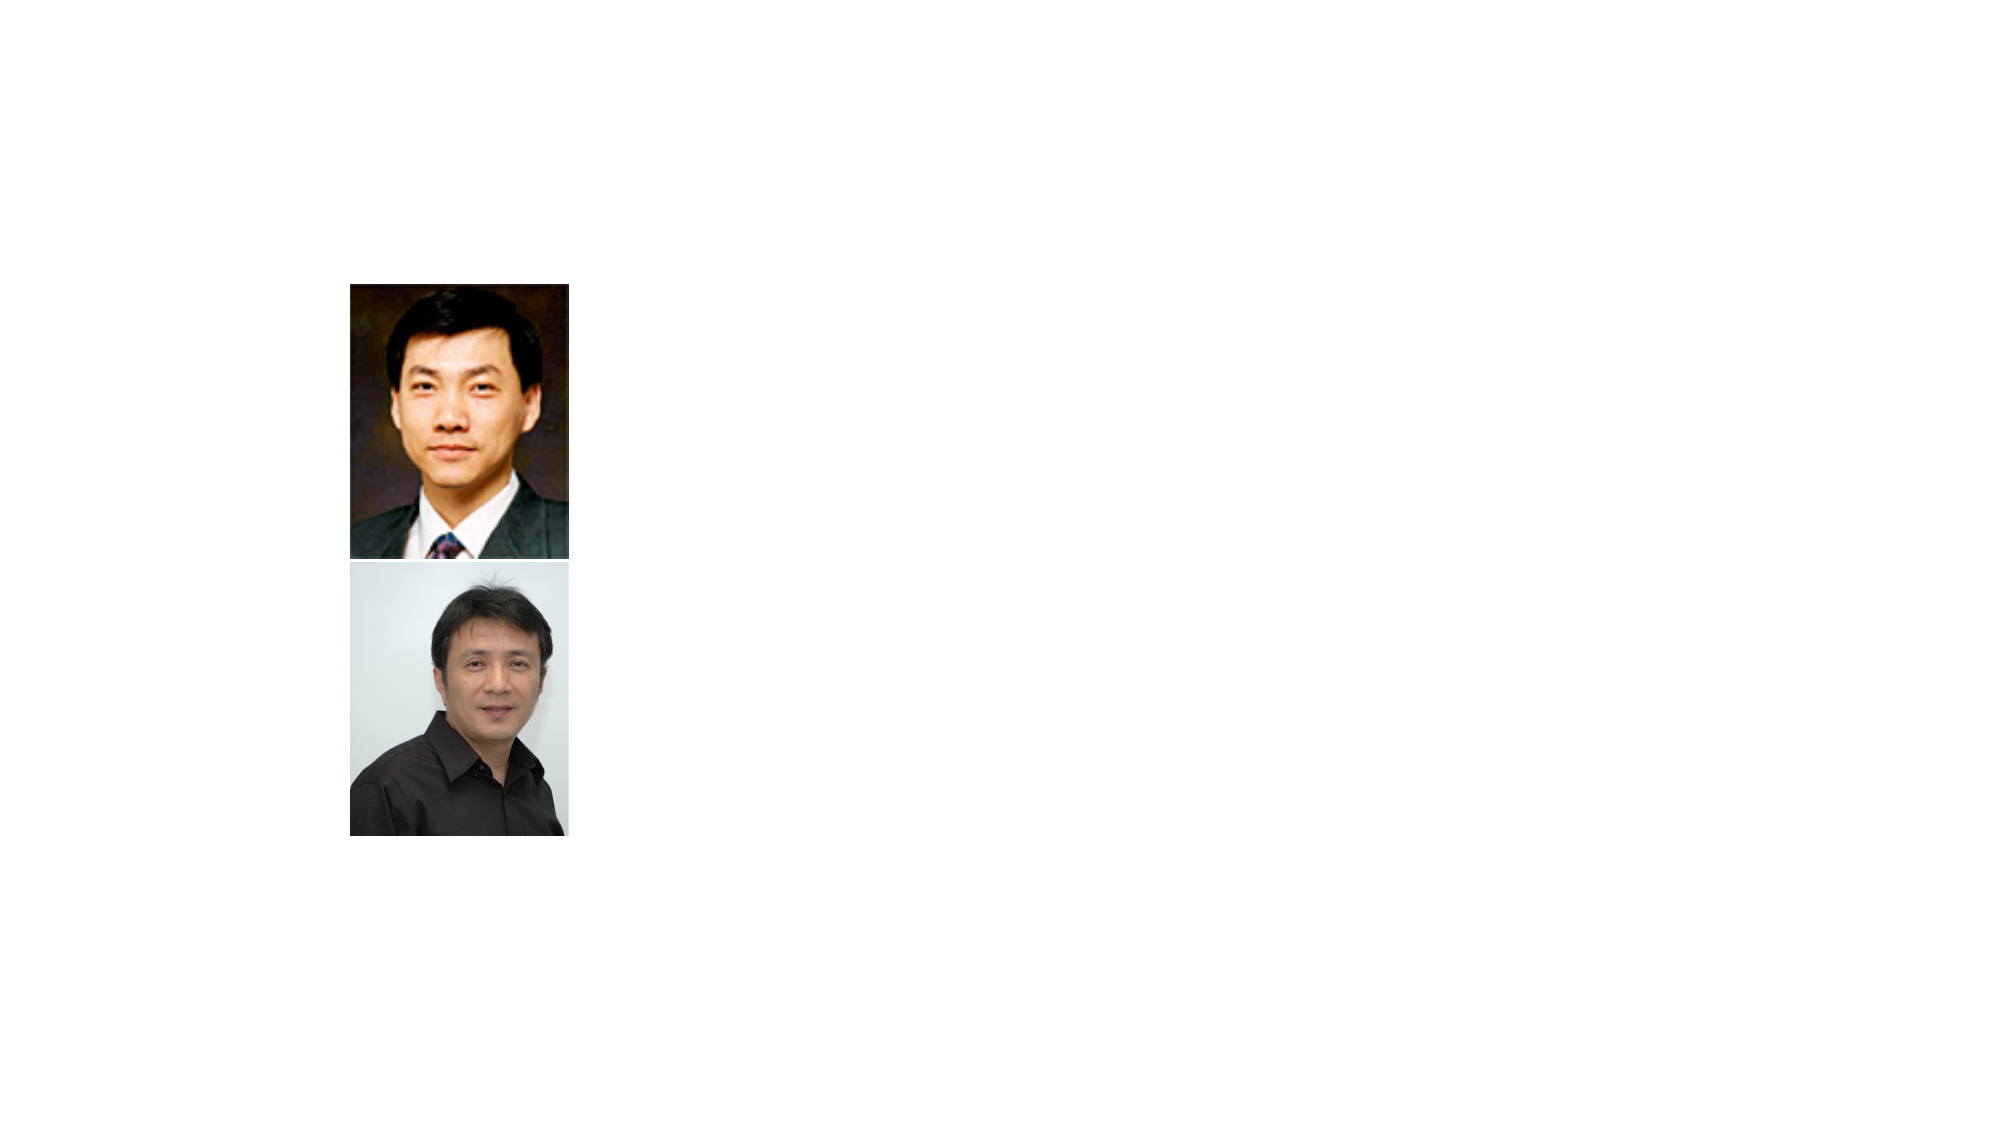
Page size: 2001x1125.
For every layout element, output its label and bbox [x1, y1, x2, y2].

picture [349, 284, 569, 559]
picture [349, 562, 569, 836]
